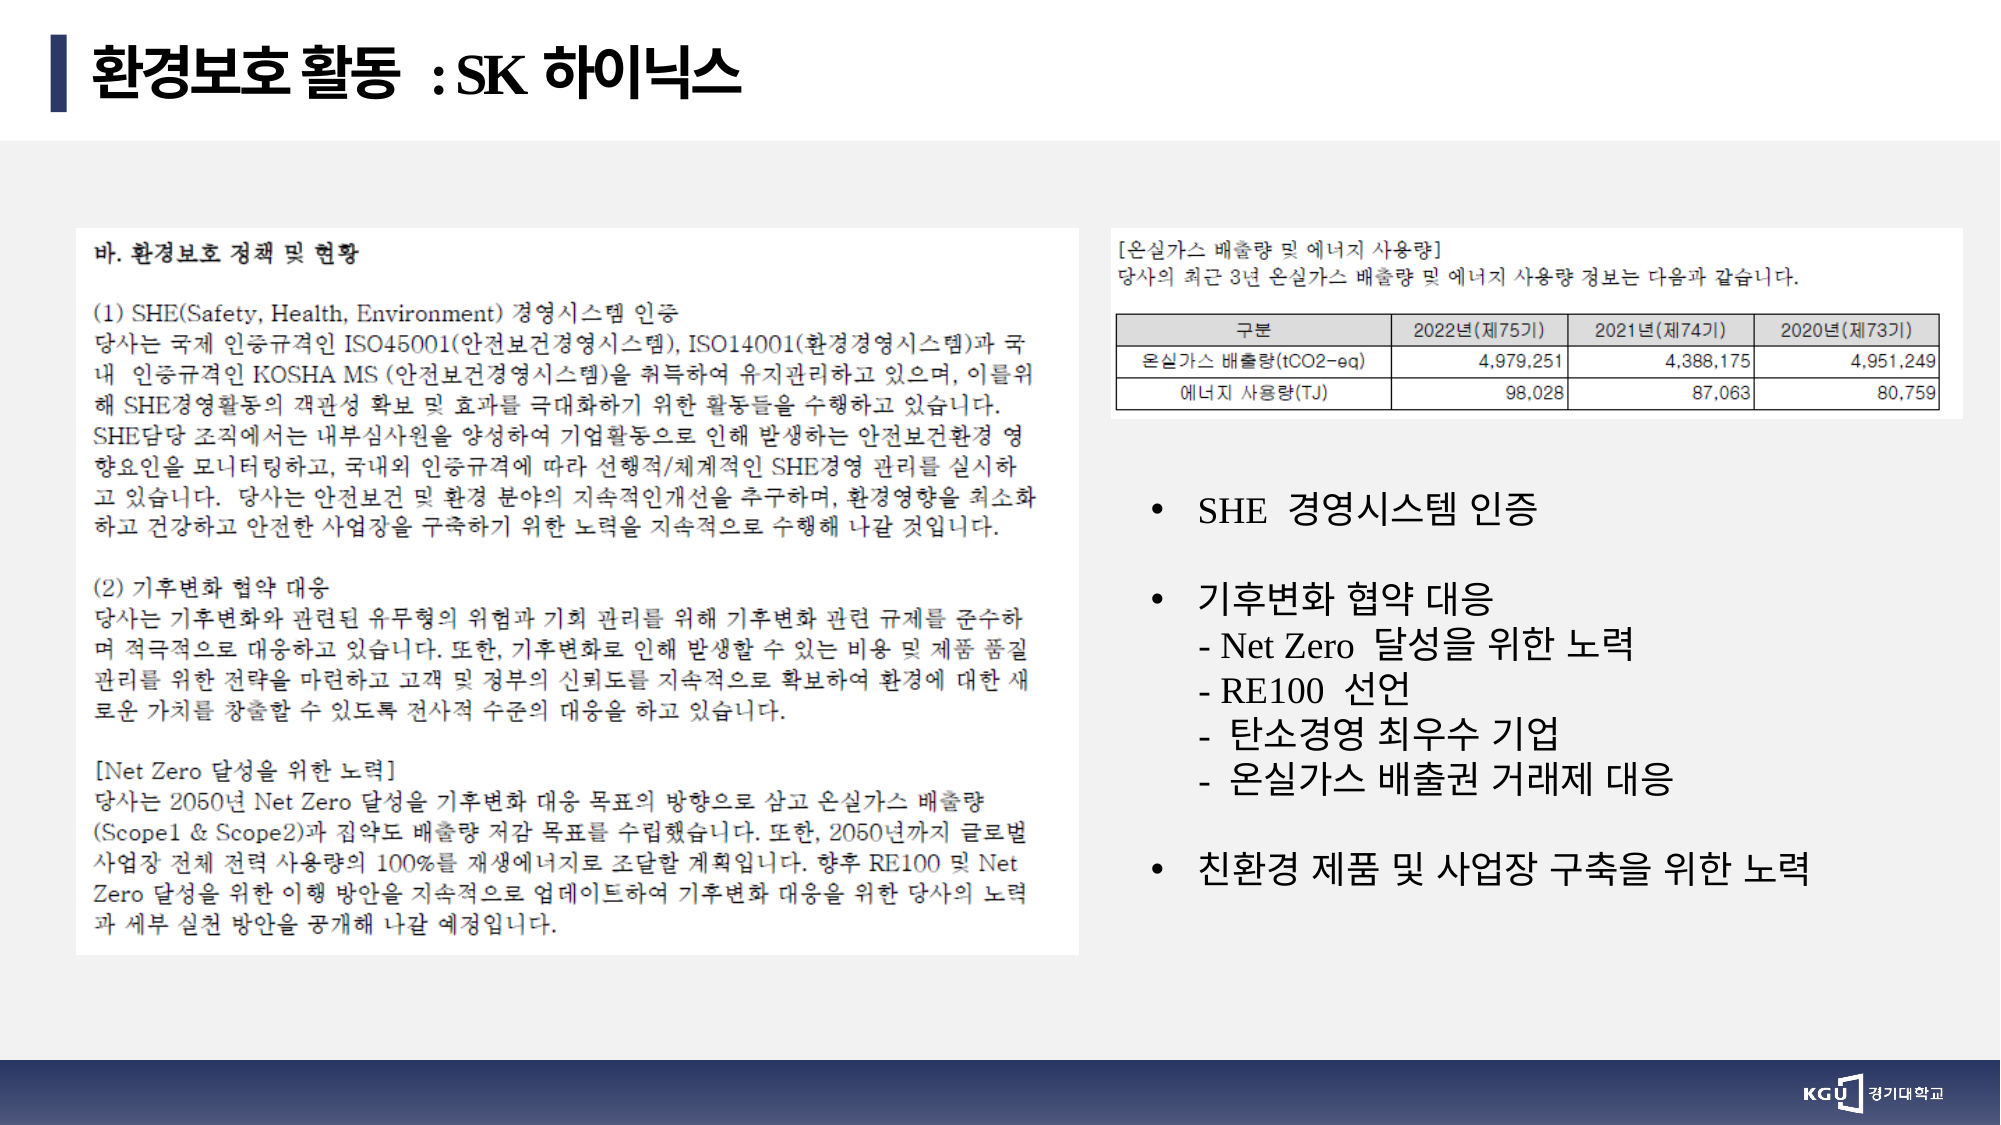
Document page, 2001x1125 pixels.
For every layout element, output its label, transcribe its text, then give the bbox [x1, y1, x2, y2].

picture [1804, 1073, 1943, 1114]
text_box [50, 34, 68, 113]
text_box 환경보호 활동 : SK하이닉스 [76, 28, 1779, 114]
picture [1111, 228, 1963, 419]
picture [76, 228, 1079, 955]
text_box SHE 경영시스템 인증 기후변화 협약 대응 - Net Zero 달성을 위한 노력 - RE100 선언 - 탄소경영 최우수 기업 - 온실가스 배출권 거래제 대응 친환경 제품 및 사업장 구축을 위한 노력 [1136, 478, 1828, 899]
